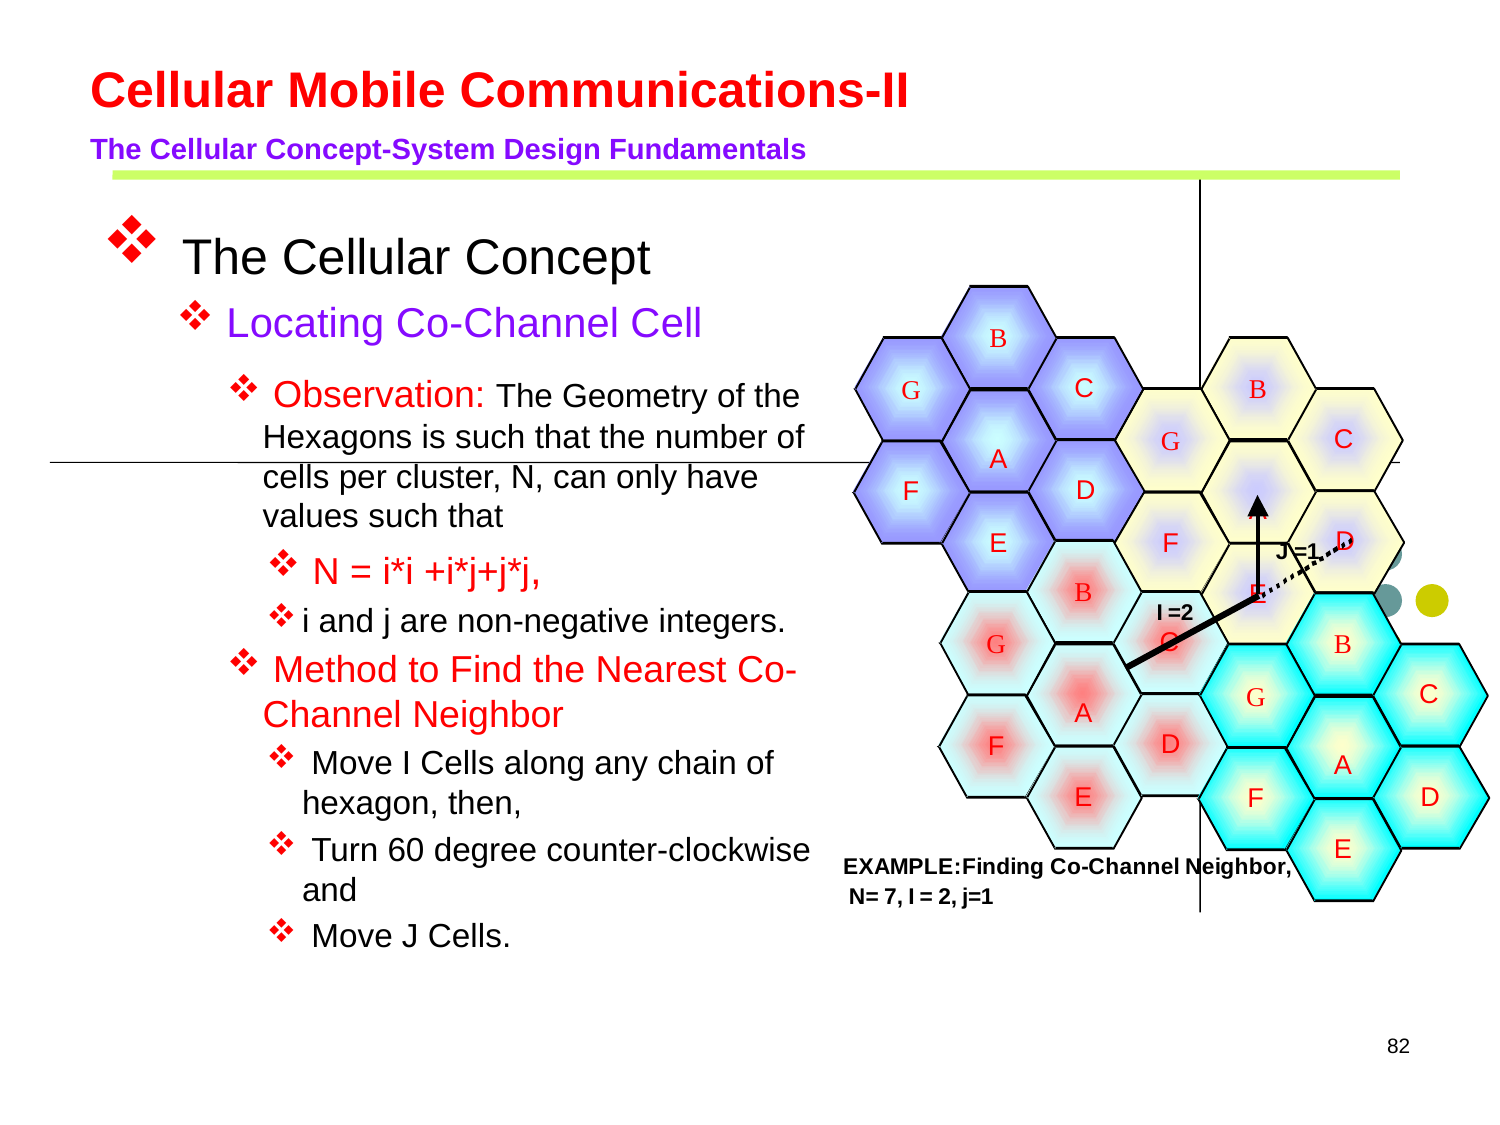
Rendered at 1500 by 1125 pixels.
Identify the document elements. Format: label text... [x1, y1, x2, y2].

text_box Observation: The Geometry of the Hexagons is such that the number of cells per cluster, N, can only have values such that N = i*i +i*j+j*j, i and j are non-negative integers. Method to Find the Nearest Co-Channel Neighbor Move I Cells along any chain of hexagon, then, Turn 60 degree counter-clockwise and Move J Cells. [212, 362, 832, 875]
subtitle The Cellular Concept Locating Co-Channel Cell [87, 200, 925, 1063]
title Cellular Mobile Communications-II The Cellular Concept-System Design Fundamentals [75, 24, 1025, 175]
slide_number 82 [1074, 1024, 1426, 1101]
picture [837, 274, 1500, 917]
